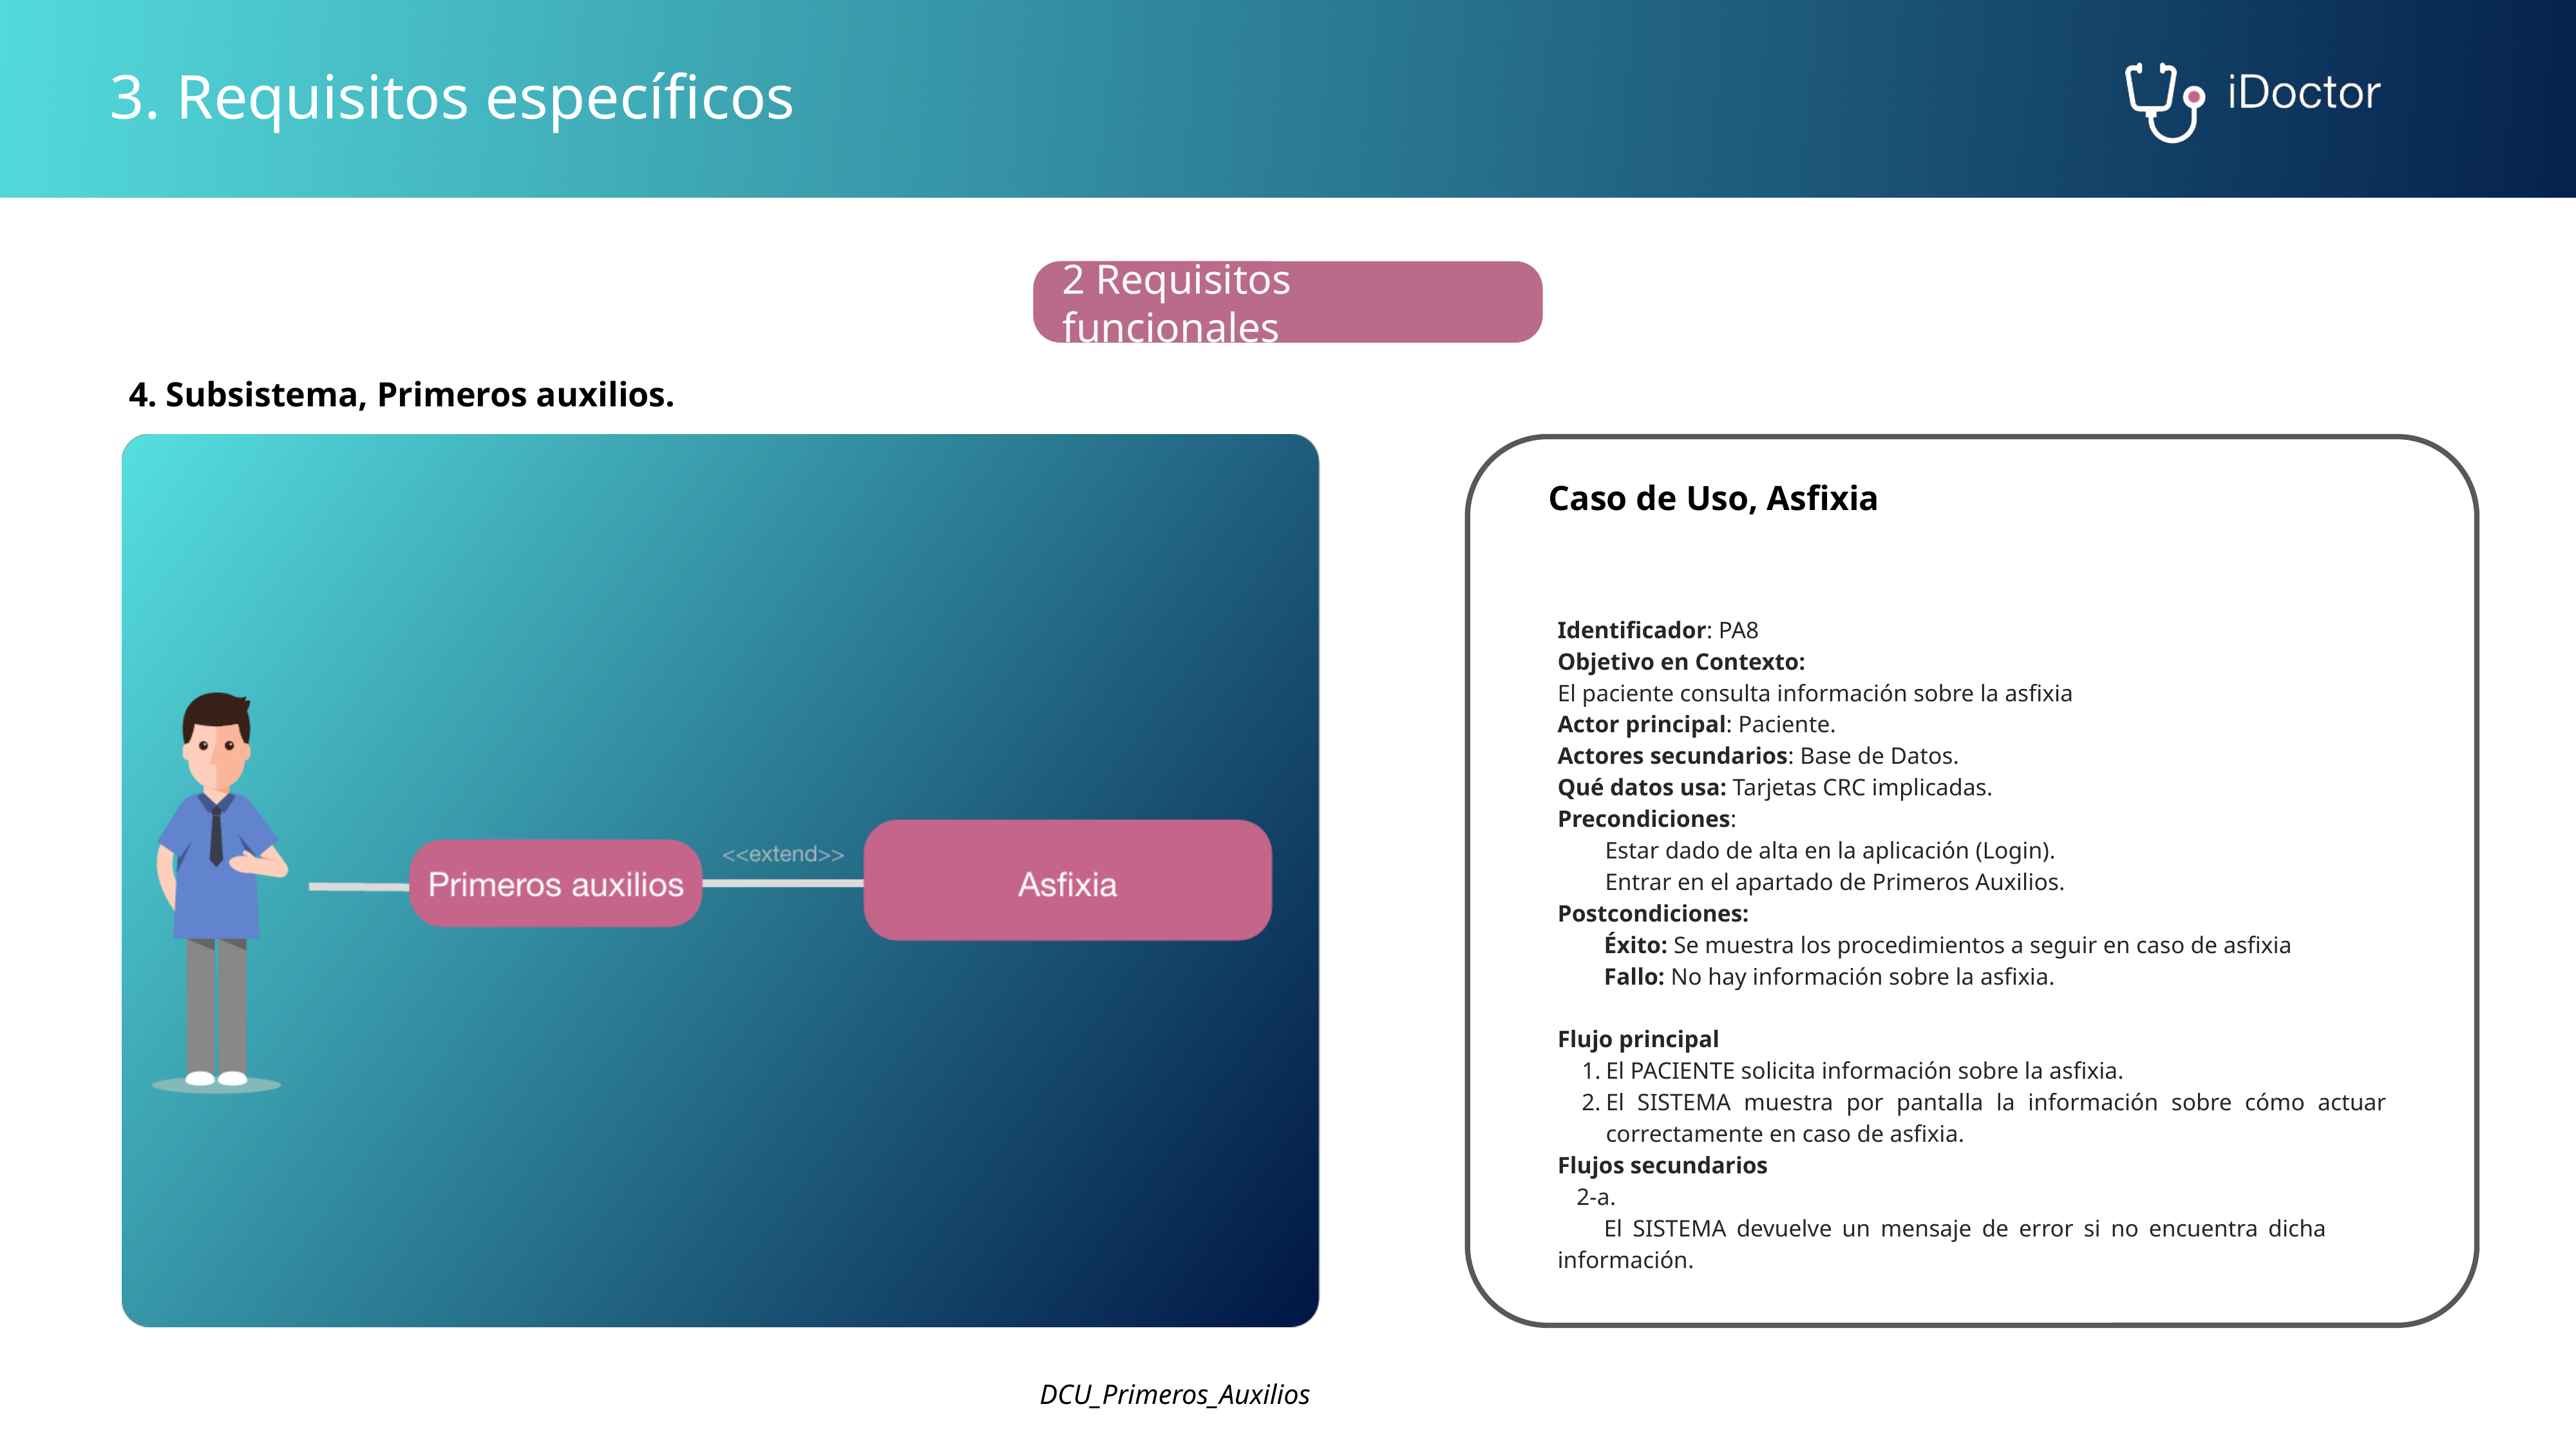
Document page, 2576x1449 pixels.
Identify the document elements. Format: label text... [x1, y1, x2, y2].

text_box 2 Requisitos funcionales [1057, 248, 1519, 355]
picture [0, 0, 2576, 198]
text_box 4. Subsistema, Primeros auxilios. [85, 361, 681, 419]
text_box [1467, 437, 2477, 1325]
picture [122, 434, 1321, 1327]
text_box [1033, 261, 1057, 343]
text_box [1519, 261, 1543, 343]
text_box DCU_Primeros_Auxilios [980, 1367, 1316, 1415]
